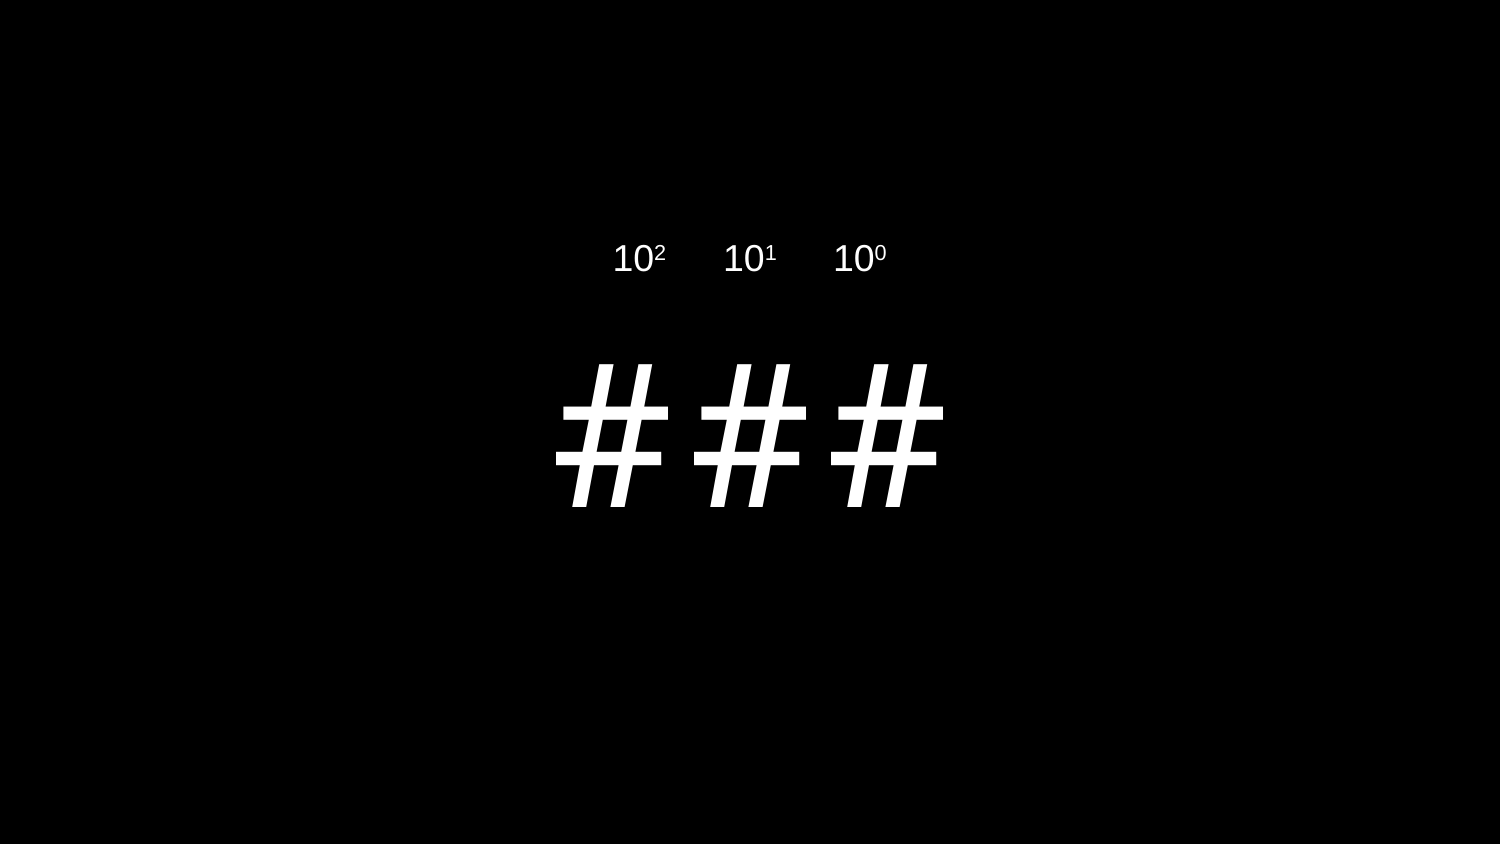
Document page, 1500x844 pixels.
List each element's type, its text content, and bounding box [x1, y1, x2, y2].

text_box # # # [441, 292, 1059, 552]
text_box 101 [690, 218, 800, 292]
text_box 102 [579, 218, 690, 292]
text_box 100 [800, 218, 920, 292]
